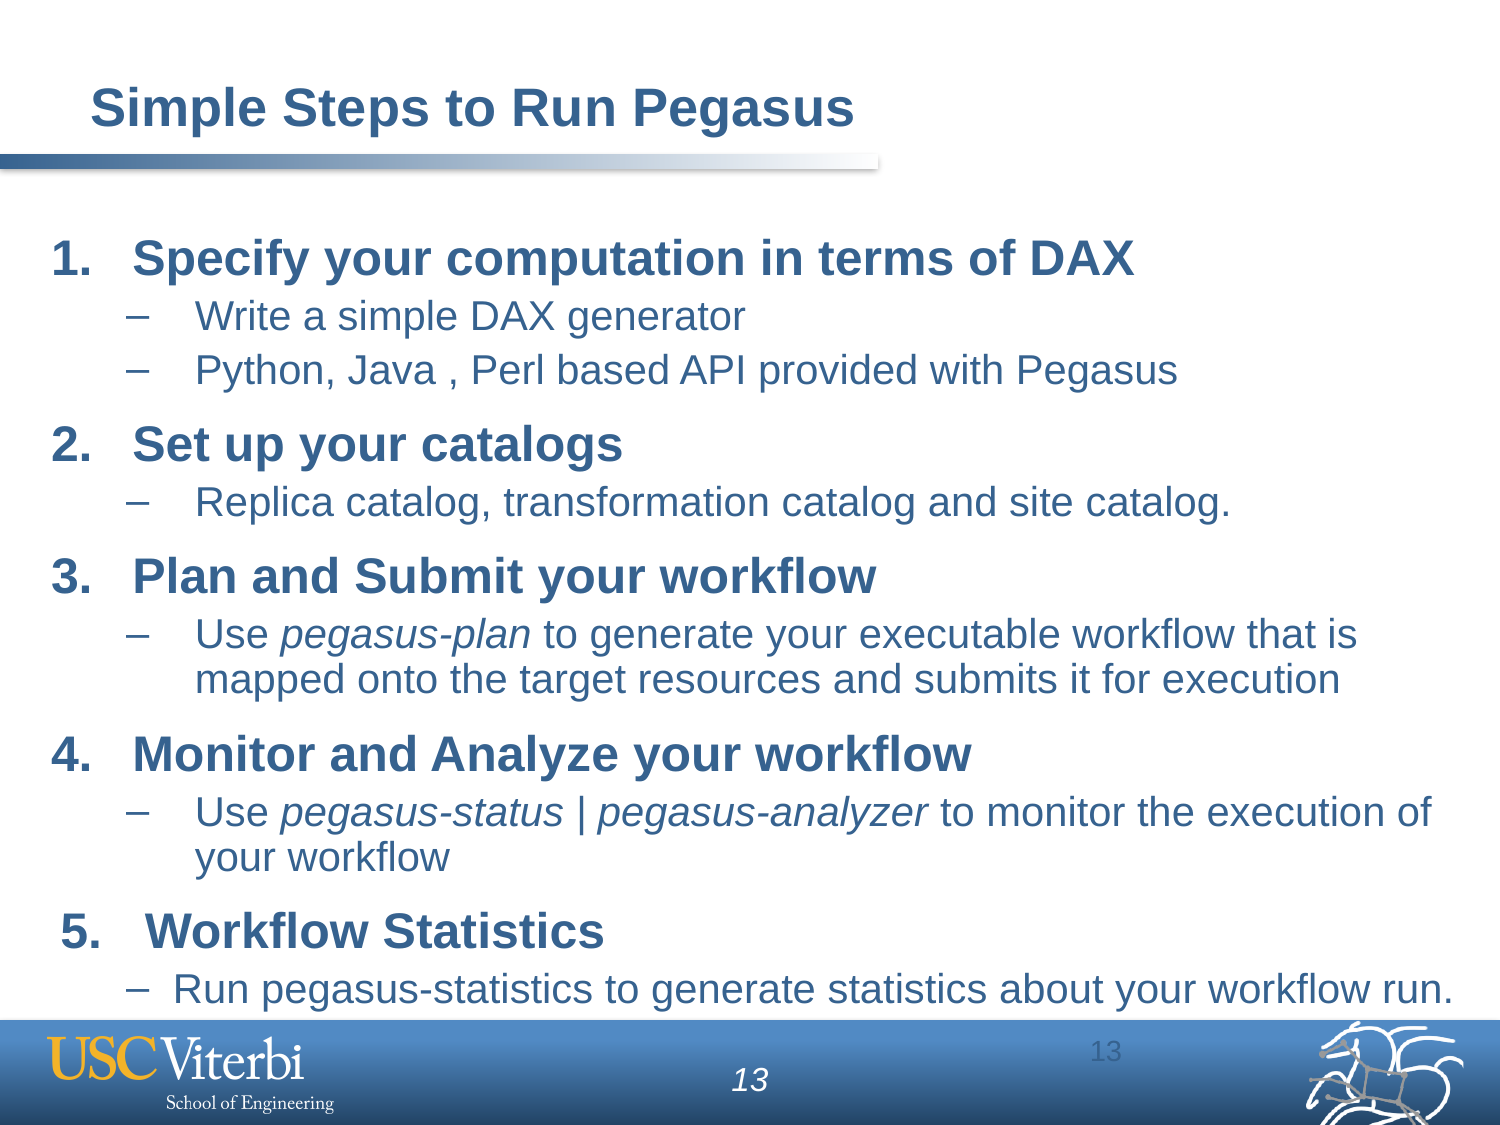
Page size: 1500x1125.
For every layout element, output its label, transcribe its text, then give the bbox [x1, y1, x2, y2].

list Specify your computation in terms of DAX Write a simple DAX generator Python, Java , Perl based API provided with Pegasus Set up your catalogs Replica catalog, transformation catalog and site catalog. Plan and Submit your workflow Use pegasus-plan to generate your executable workflow that is mapped onto the target resources and submits it for execution Monitor and Analyze your workflow Use pegasus-status | pegasus-analyzer to monitor the execution of your workflow Workflow Statistics Run pegasus-statistics to generate statistics about your workflow run. [36, 224, 1500, 1064]
picture [1306, 1064, 1464, 1125]
title Simple Steps to Run Pegasus [75, 45, 1425, 165]
picture [47, 1064, 334, 1114]
slide_number 13 [1074, 1024, 1425, 1103]
